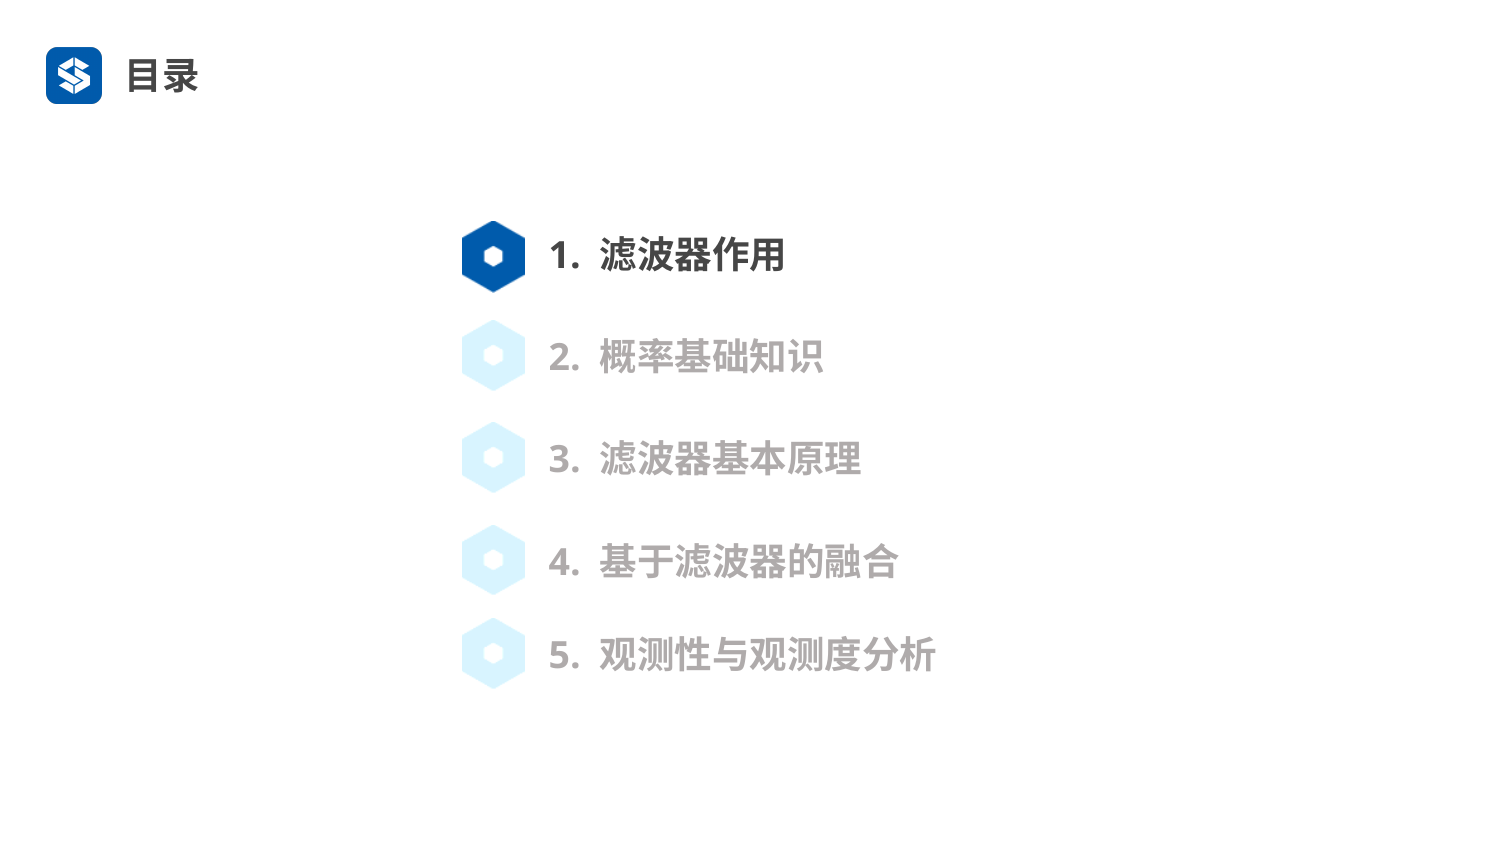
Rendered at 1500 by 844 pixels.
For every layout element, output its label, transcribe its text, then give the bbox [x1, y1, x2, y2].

text_box 4. 基于滤波器的融合 [533, 530, 1186, 590]
picture [462, 320, 525, 392]
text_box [46, 44, 431, 106]
text_box 2. 概率基础知识 [533, 325, 1186, 386]
picture [462, 618, 525, 690]
picture [462, 422, 525, 494]
text_box 5. 观测性与观测度分析 [533, 624, 1186, 684]
text_box 3. 滤波器基本原理 [533, 427, 1186, 488]
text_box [462, 221, 1186, 293]
picture [462, 525, 525, 596]
